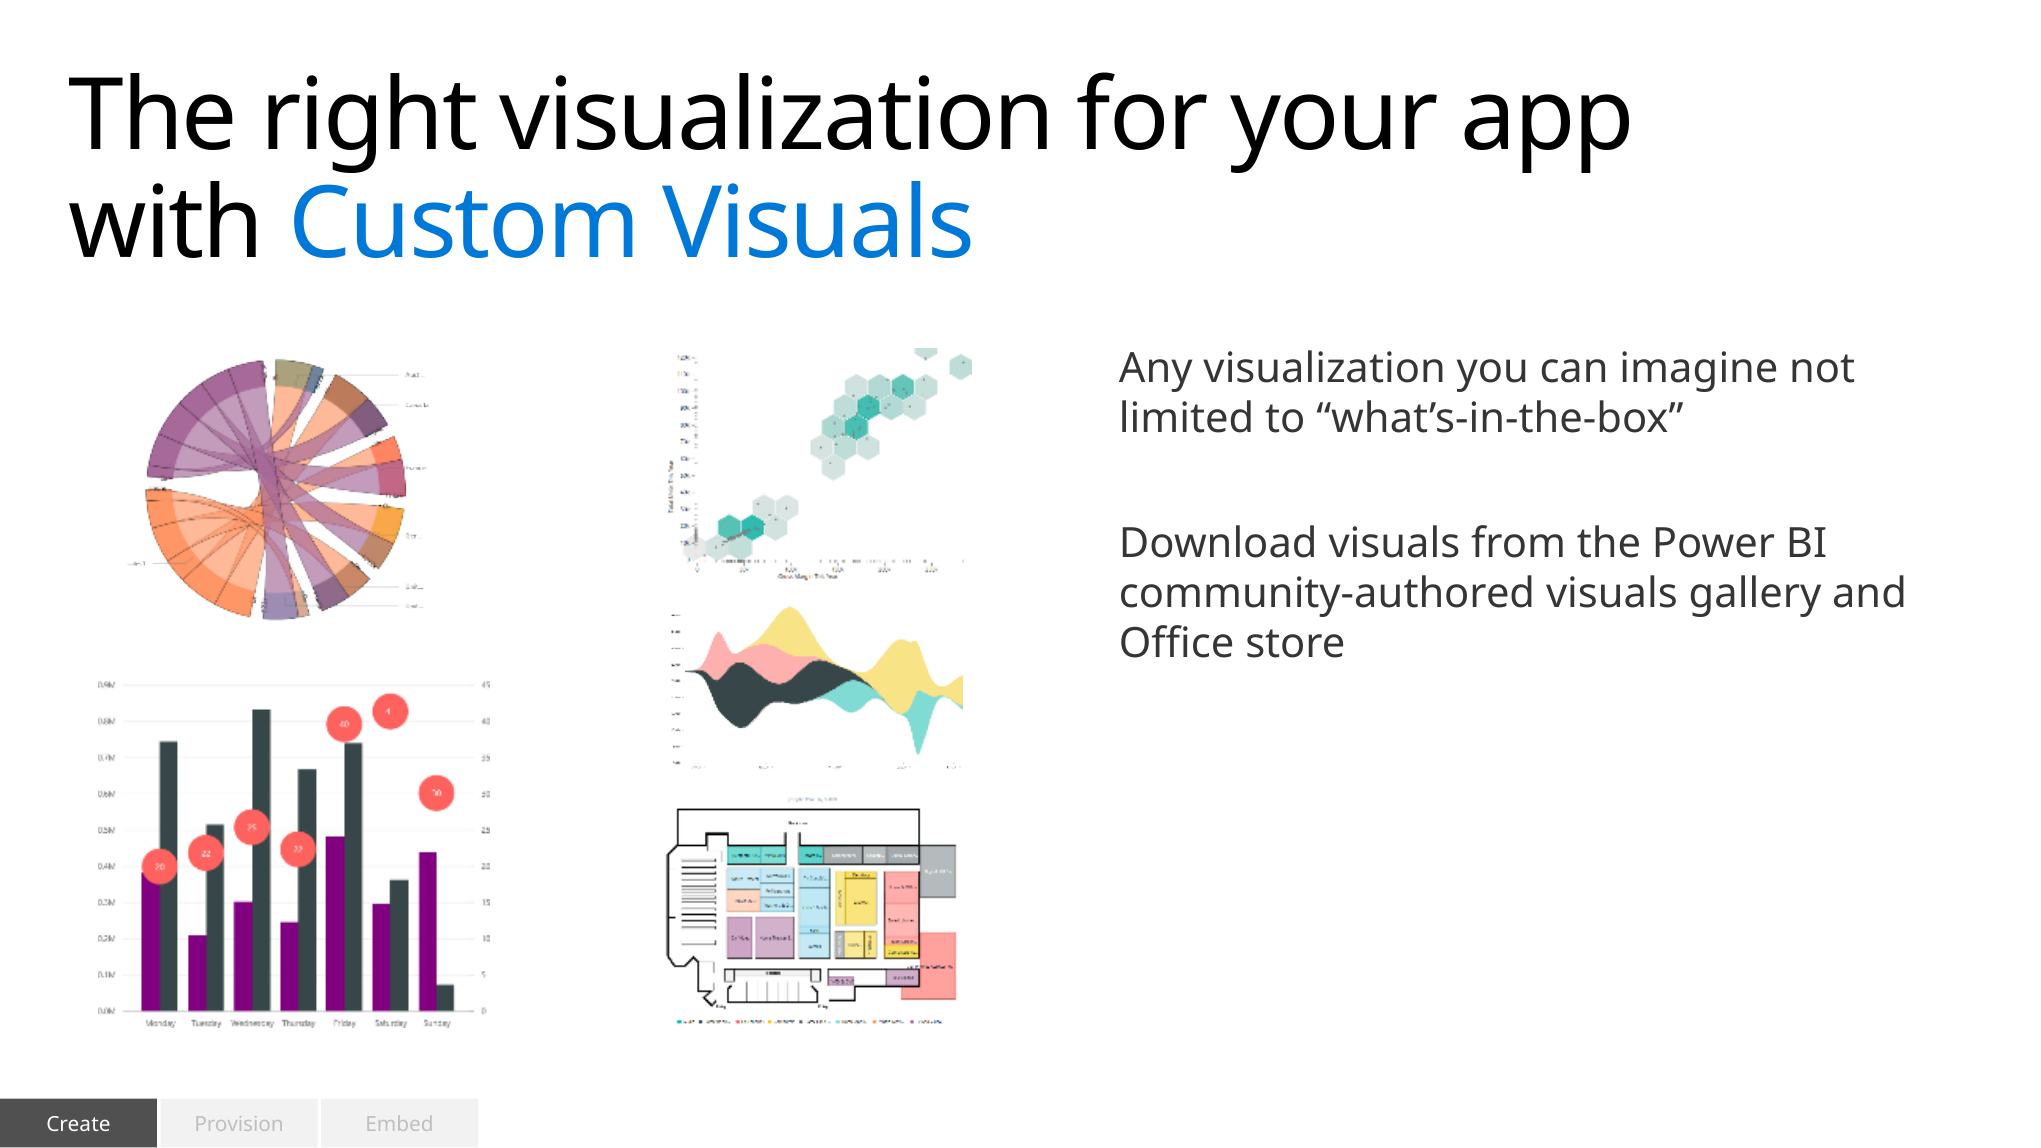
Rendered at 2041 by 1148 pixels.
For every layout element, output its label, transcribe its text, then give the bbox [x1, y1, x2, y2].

title The right visualization for your app with Custom Visuals [45, 48, 1996, 199]
text_box Create [0, 1098, 157, 1148]
text_box Provision [160, 1098, 318, 1148]
text_box Embed [321, 1098, 479, 1148]
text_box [0, 335, 1051, 1057]
text_box Any visualization you can imagine not limited to “what’s-in-the-box” Download visuals from the Power BI community-authored visuals gallery and Office store [1095, 316, 1995, 1037]
